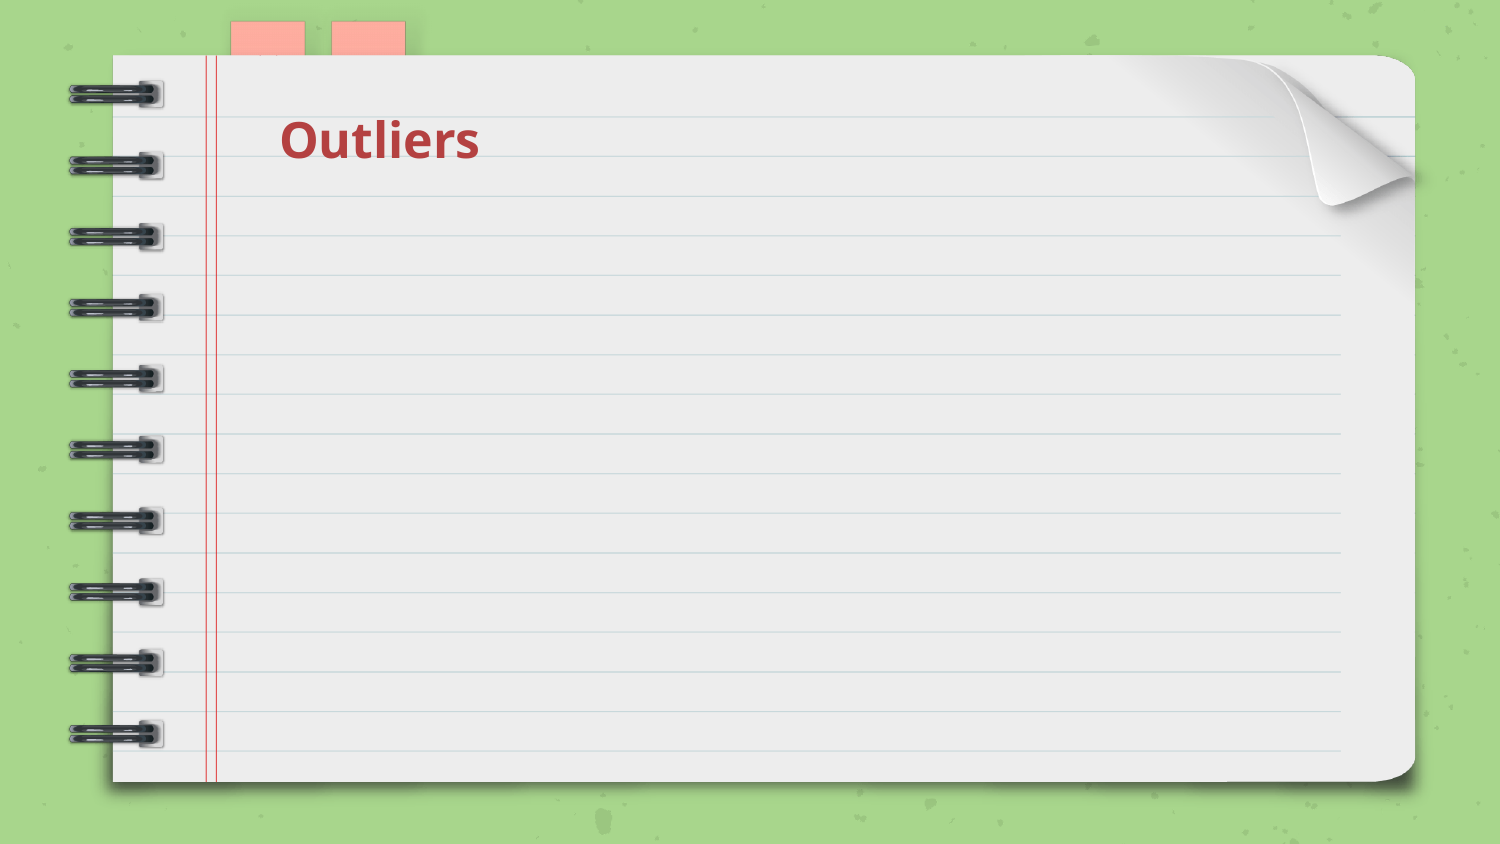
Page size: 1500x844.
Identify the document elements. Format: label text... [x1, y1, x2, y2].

subtitle Outliers [245, 93, 658, 184]
picture [63, 0, 1437, 822]
